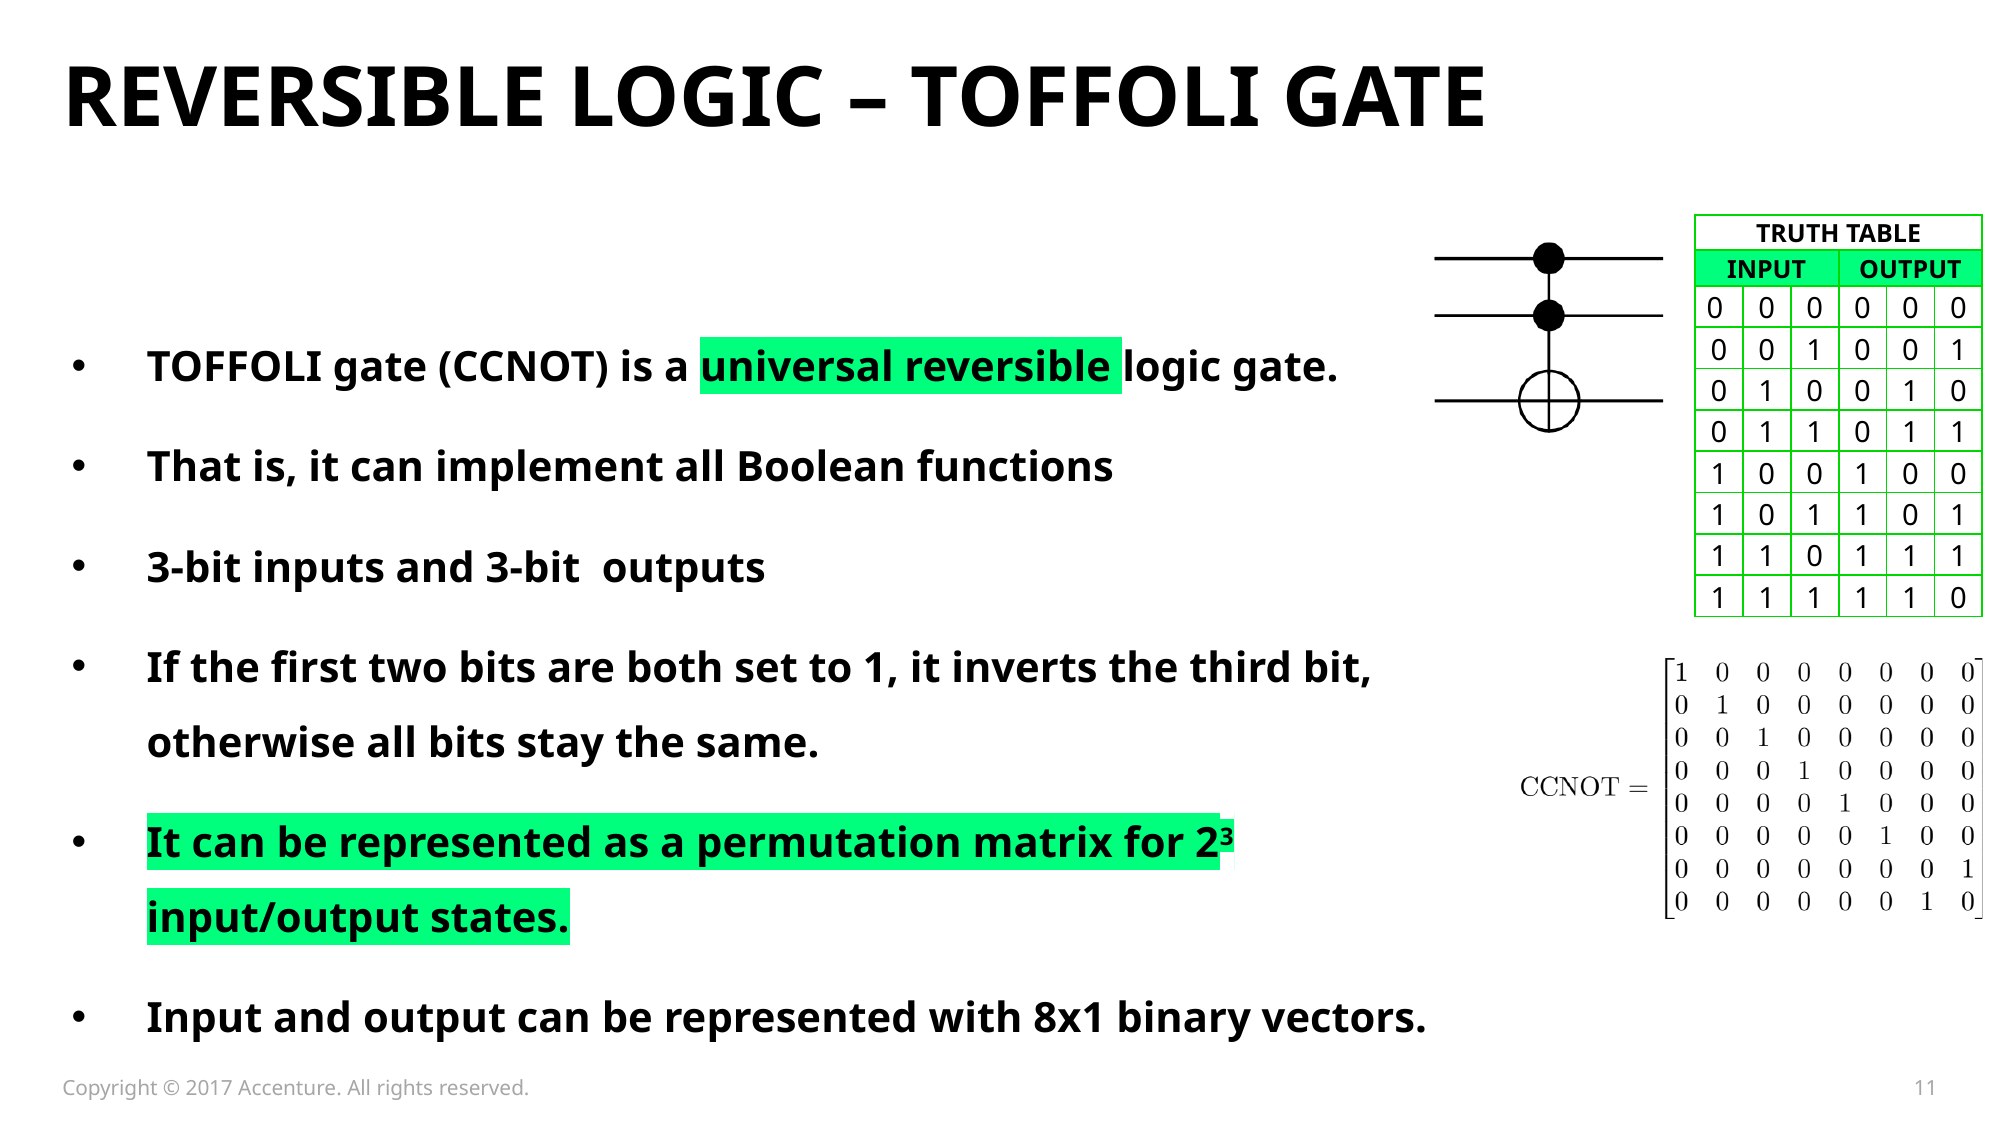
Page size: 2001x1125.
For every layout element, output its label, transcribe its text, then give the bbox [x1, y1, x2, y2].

table_cell 1 [1792, 328, 1838, 368]
table_cell 1 [1792, 576, 1838, 616]
table_cell 0 [1840, 328, 1886, 368]
table_cell INPUT [1696, 251, 1838, 285]
table_cell 1 [1696, 576, 1742, 616]
table_cell 0 [1935, 576, 1981, 616]
table_cell 0 [1840, 411, 1886, 450]
table_cell 1 [1792, 493, 1838, 533]
table_cell 1 [1935, 493, 1981, 533]
table_cell 1 [1840, 576, 1886, 616]
table_cell 0 [1935, 287, 1981, 326]
table_cell 1 [1744, 535, 1790, 574]
table_cell 1 [1744, 411, 1790, 450]
table_cell 0 [1696, 328, 1742, 368]
table_cell 0 [1935, 452, 1981, 492]
picture [1421, 224, 1679, 446]
table_cell 0 [1744, 328, 1790, 368]
table_cell OUTPUT [1840, 251, 1981, 285]
table_cell 1 [1887, 369, 1934, 409]
table_cell 0 [1696, 369, 1742, 409]
table_cell 0 [1696, 287, 1742, 326]
table_cell 0 [1887, 493, 1934, 533]
table_cell 0 [1887, 287, 1934, 326]
table_cell 1 [1887, 535, 1934, 574]
table_cell 1 [1887, 576, 1934, 616]
table_cell 1 [1887, 411, 1934, 450]
table_cell 0 [1840, 369, 1886, 409]
table_cell 0 [1792, 452, 1838, 492]
table_cell 0 [1744, 287, 1790, 326]
table_cell 1 [1935, 535, 1981, 574]
table_header TRUTH TABLE [1696, 216, 1981, 249]
table_cell 1 [1792, 411, 1838, 450]
list TOFFOLI gate (CCNOT) is a universal reversible logic gate. That is, it can implement all Boolean functions 3-bit inputs and 3-bit outputs If the first two bits are both set to 1, it inverts the third bit, otherwise all bits stay the same. It can be represented as a permutation matrix for 23 input/output states. Input and output can be represented with 8x1 binary vectors. [62, 299, 1469, 1070]
table_cell 0 [1887, 328, 1934, 368]
table_cell 0 [1744, 452, 1790, 492]
table_cell 0 [1792, 369, 1838, 409]
table_cell 1 [1840, 535, 1886, 574]
table_cell 1 [1696, 535, 1742, 574]
slide_number 11 [1887, 1069, 1938, 1104]
footer Copyright © 2017 Accenture. All rights reserved. [62, 1069, 1000, 1104]
table_cell 1 [1744, 576, 1790, 616]
table_cell 1 [1840, 493, 1886, 533]
table_cell 1 [1935, 328, 1981, 368]
table_cell 1 [1840, 452, 1886, 492]
table_cell 1 [1935, 411, 1981, 450]
table_cell 0 [1840, 287, 1886, 326]
title Reversible LOGIC – TOFFOLI GATE [62, 62, 1583, 225]
table_cell 0 [1935, 369, 1981, 409]
table_cell 1 [1744, 369, 1790, 409]
table_cell 1 [1696, 452, 1742, 492]
table_cell 0 [1792, 535, 1838, 574]
table_cell 0 [1744, 493, 1790, 533]
table_cell 0 [1792, 287, 1838, 326]
table_cell 0 [1887, 452, 1934, 492]
picture [1520, 657, 1983, 919]
table_cell 0 [1696, 411, 1742, 450]
table_cell 1 [1696, 493, 1742, 533]
